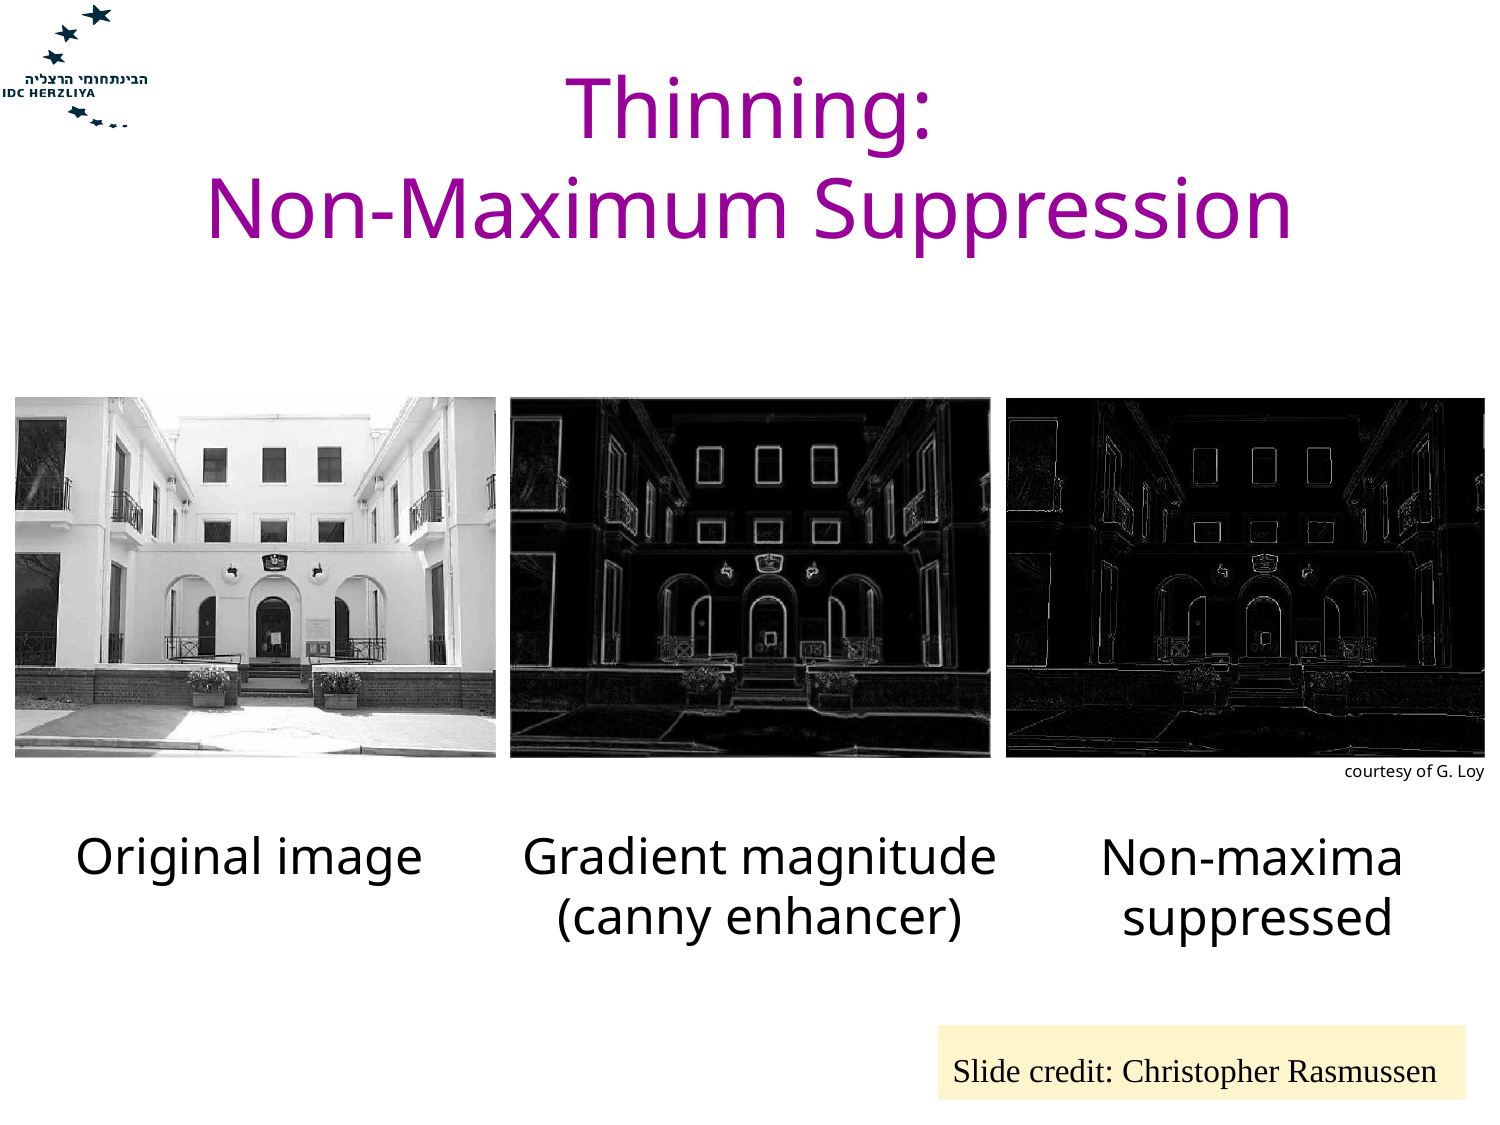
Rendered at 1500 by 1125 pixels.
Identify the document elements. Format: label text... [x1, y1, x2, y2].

picture [0, 0, 150, 134]
picture [1005, 397, 1485, 758]
text_box Original image [60, 817, 439, 893]
text_box Gradient magnitude (canny enhancer) [507, 817, 1013, 953]
title Thinning: Non-Maximum Suppression [112, 75, 1388, 263]
text_box Slide credit: Christopher Rasmussen [937, 1024, 1466, 1100]
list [510, 397, 991, 758]
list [15, 397, 496, 758]
text_box courtesy of G. Loy [1329, 753, 1500, 788]
text_box Non-maxima suppressed [1085, 817, 1433, 953]
